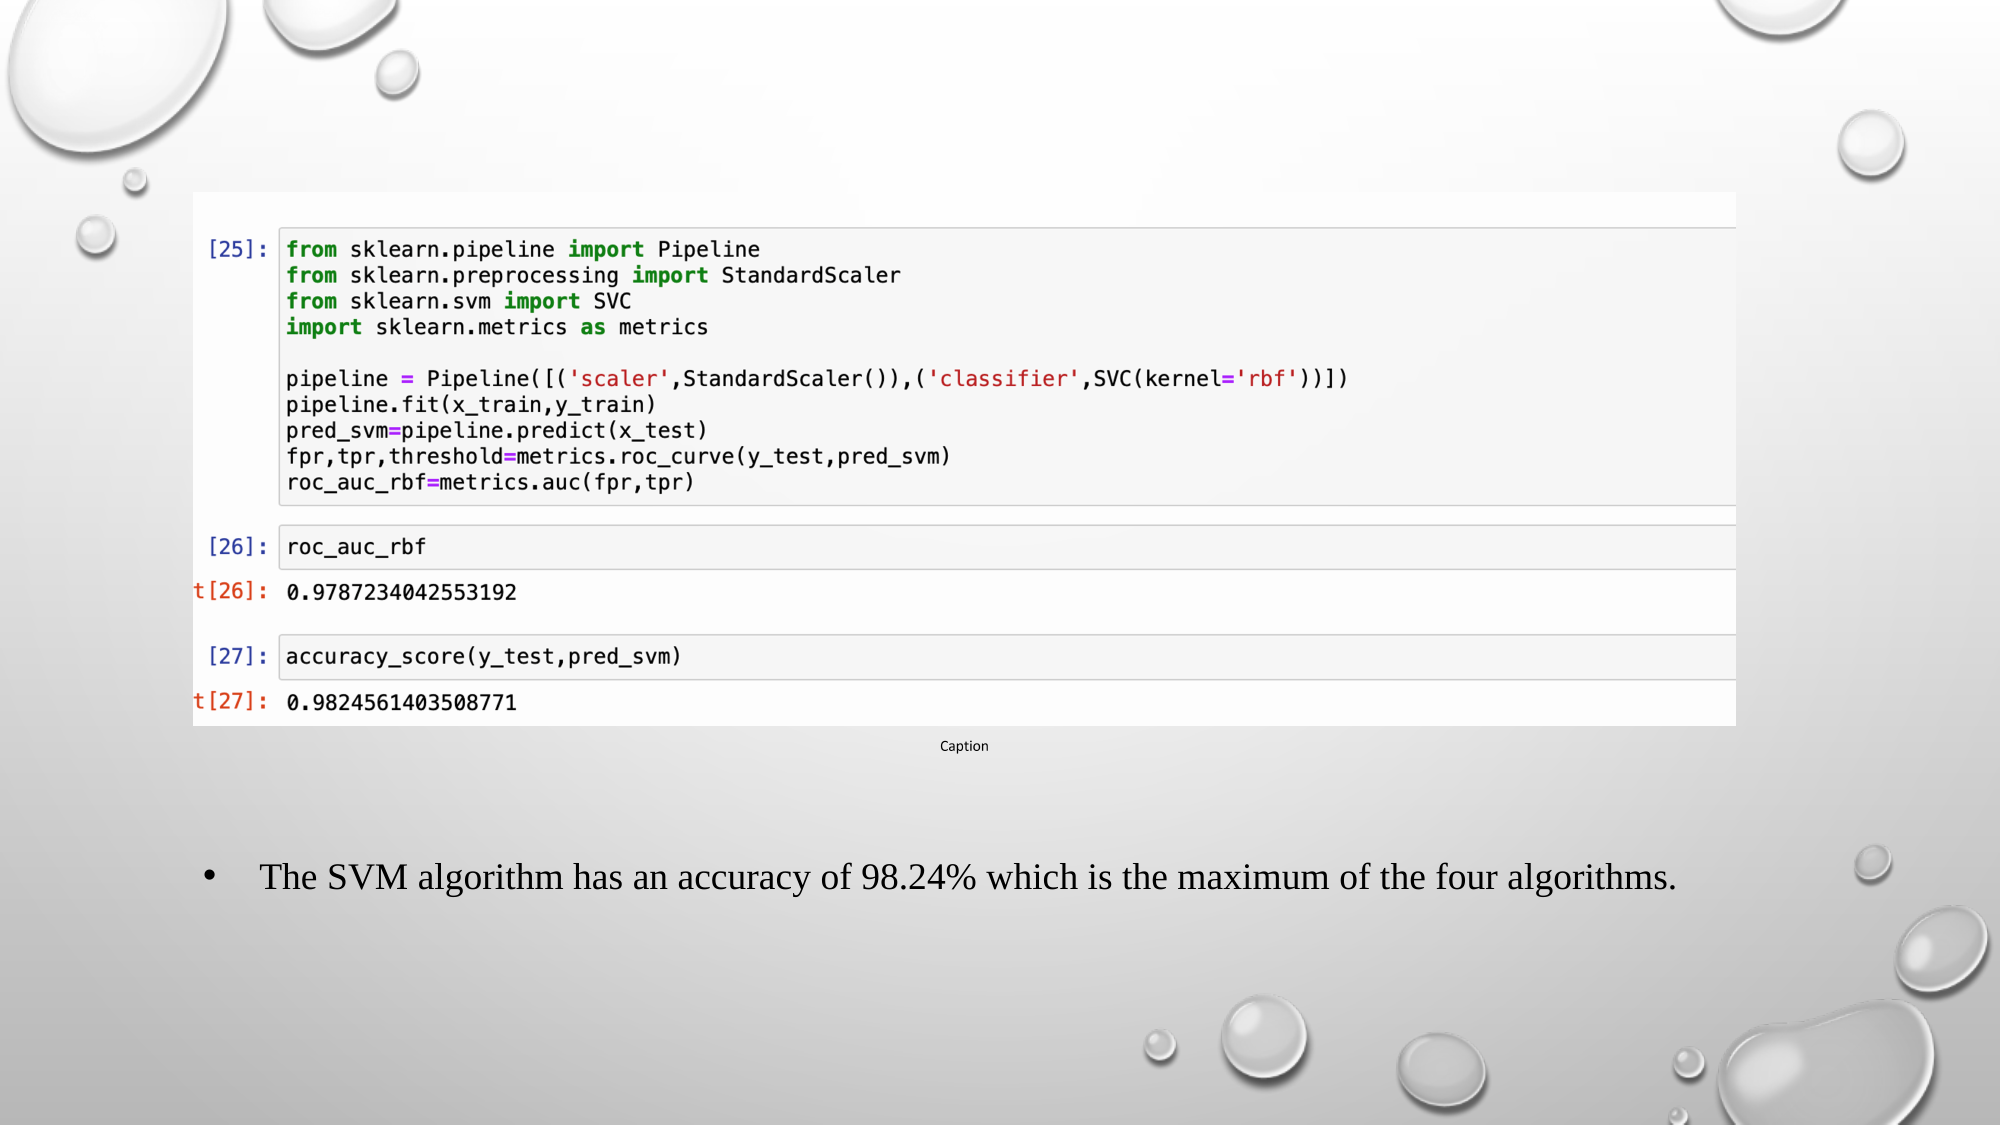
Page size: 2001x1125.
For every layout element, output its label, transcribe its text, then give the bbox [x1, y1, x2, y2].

list The SVM algorithm has an accuracy of 98.24% which is the maximum of the four algorithms. [169, 835, 1850, 950]
picture [0, 0, 2000, 1125]
